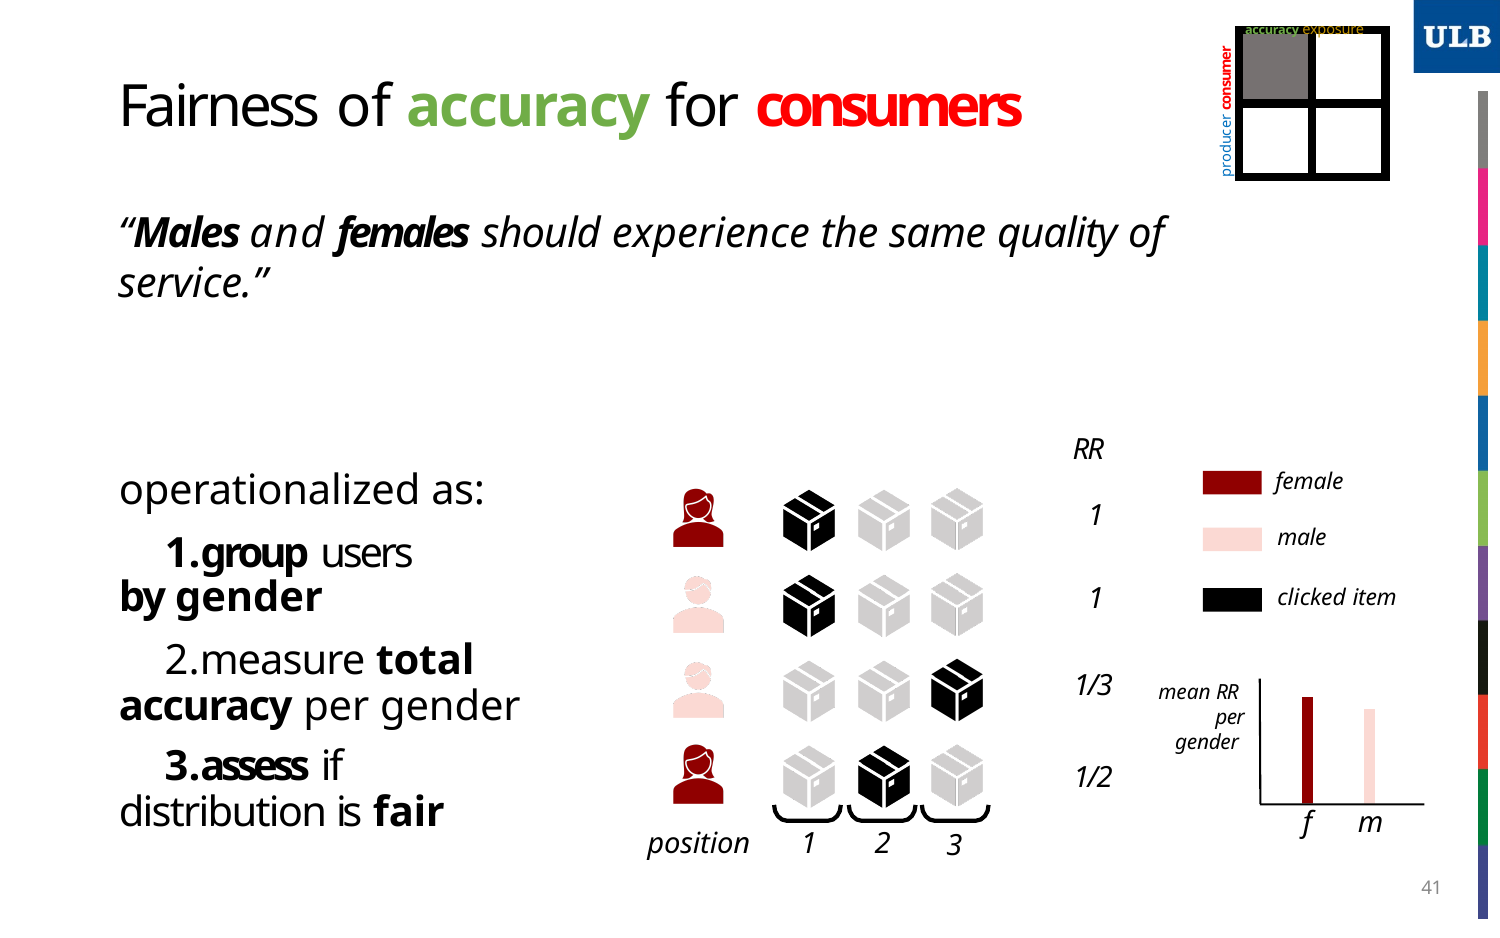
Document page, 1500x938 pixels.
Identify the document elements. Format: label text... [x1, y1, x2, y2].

text_box operationalized as: group users by gender measure total accuracy per gender assess if distribution is fair [116, 448, 559, 836]
picture [659, 482, 736, 559]
text_box producer consumer [1216, 33, 1239, 180]
text_box clicked item [1275, 580, 1416, 611]
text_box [1258, 677, 1425, 806]
text_box 1/2 [1071, 756, 1121, 794]
text_box 1/3 [1071, 664, 1121, 702]
table_header [1316, 40, 1381, 99]
slide_number 41 [1415, 878, 1478, 938]
text_box f m [1300, 813, 1386, 839]
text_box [771, 566, 996, 644]
text_box “Males and females should experience the same quality of service.” [115, 203, 1310, 306]
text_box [771, 481, 996, 559]
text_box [771, 737, 996, 815]
text_box RR 1 [1070, 428, 1111, 531]
table_header [1243, 40, 1308, 99]
picture [1478, 319, 1488, 919]
picture [659, 653, 736, 730]
table_cell [1316, 108, 1381, 173]
picture [659, 738, 736, 815]
picture [1478, 91, 1488, 245]
text_box 3 [944, 831, 965, 861]
title Fairness of accuracy for consumers [116, 66, 1198, 203]
text_box 1 [1085, 577, 1107, 615]
text_box female [1273, 464, 1357, 495]
text_box accuracy exposure [1242, 10, 1388, 40]
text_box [771, 651, 996, 730]
text_box male [1275, 520, 1337, 550]
text_box position 1 2 [645, 822, 891, 860]
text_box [771, 802, 991, 824]
table_cell [1243, 108, 1308, 173]
text_box [1202, 527, 1262, 552]
text_box [1202, 588, 1262, 612]
text_box mean RR per gender [1156, 676, 1252, 754]
picture [659, 567, 736, 644]
text_box [1202, 470, 1262, 495]
picture [1413, 0, 1500, 73]
